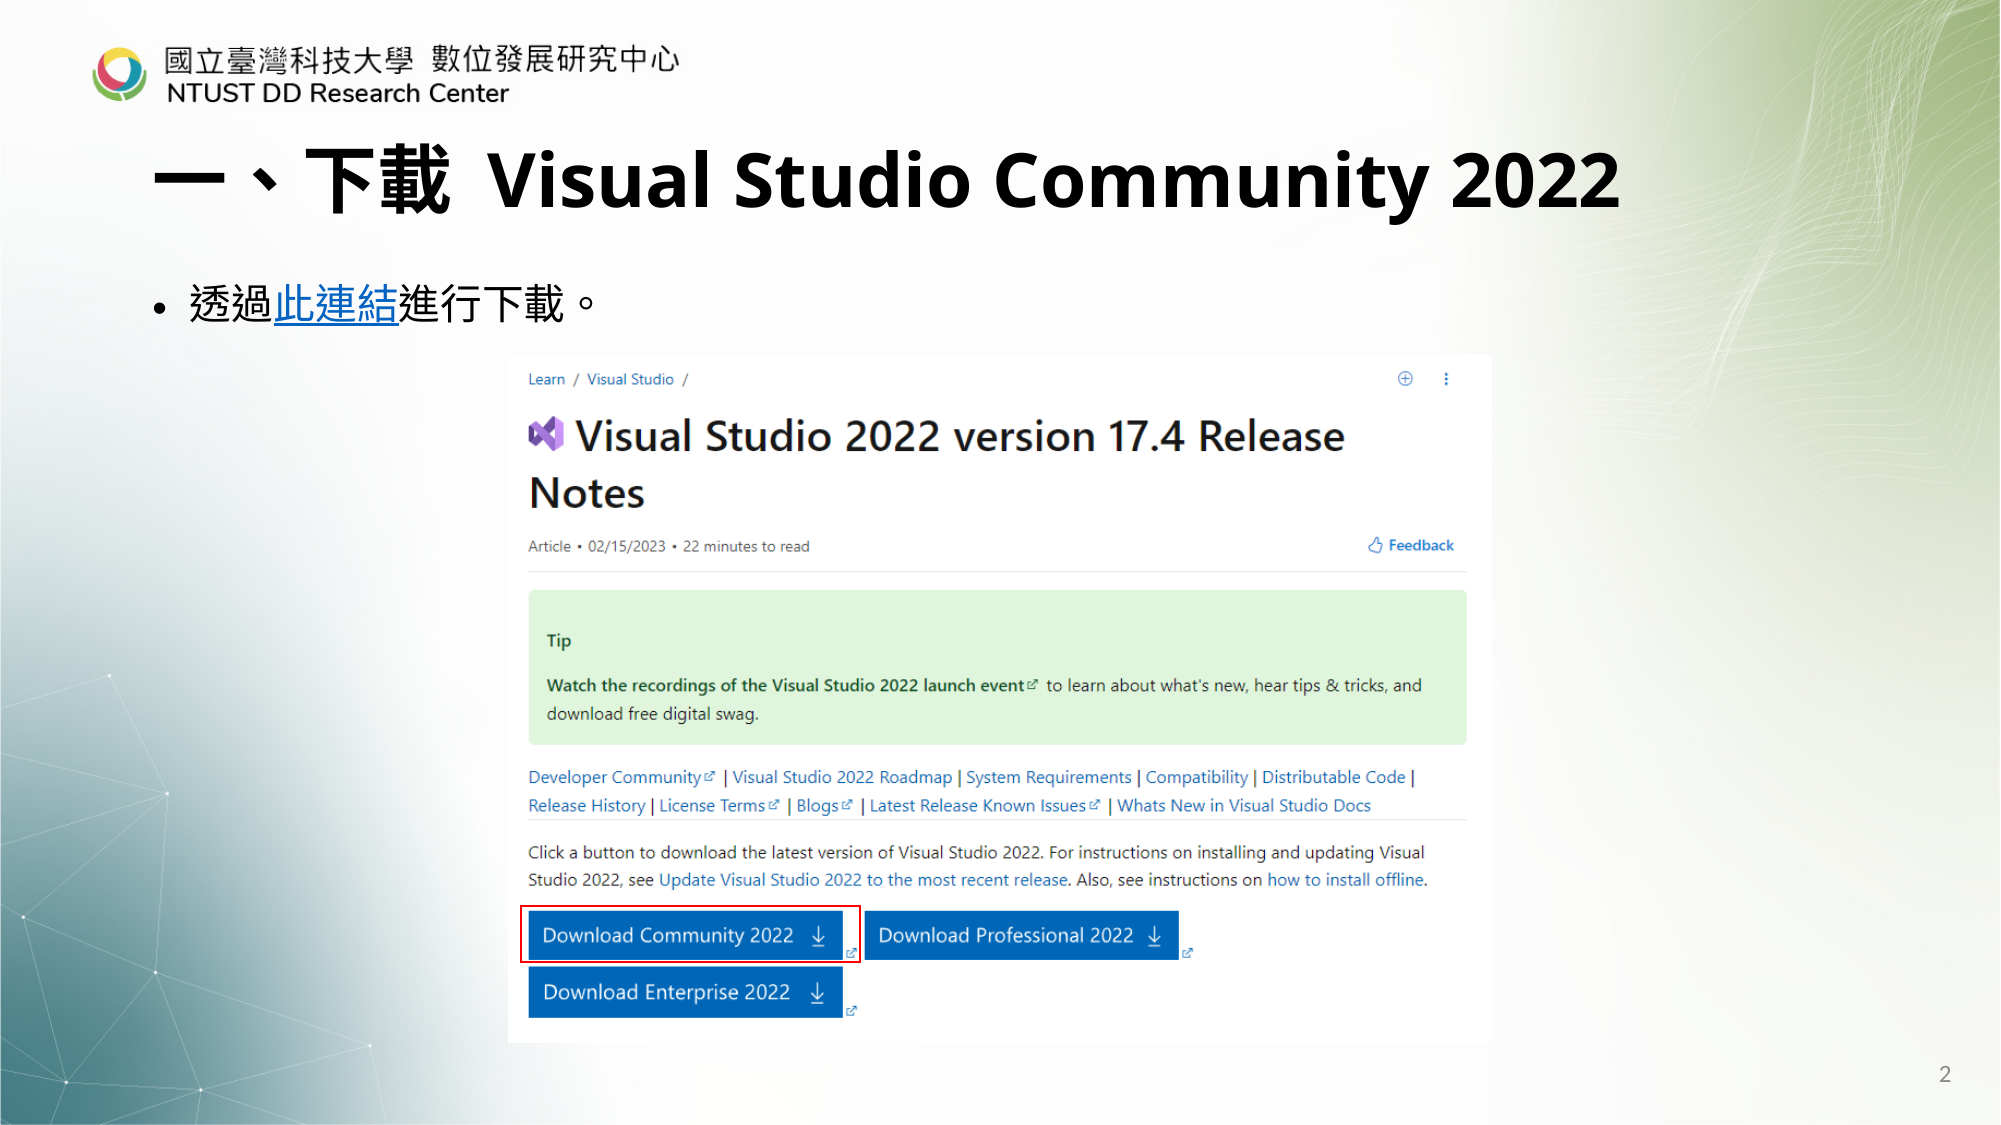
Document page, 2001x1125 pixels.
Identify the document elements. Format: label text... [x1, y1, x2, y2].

picture [0, 0, 2000, 1125]
title 一、下載 Visual Studio Community 2022 [137, 111, 1863, 255]
list 透過此連結進行下載。 [137, 255, 1863, 970]
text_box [508, 355, 1492, 1043]
slide_number 2 [1516, 1042, 1967, 1103]
